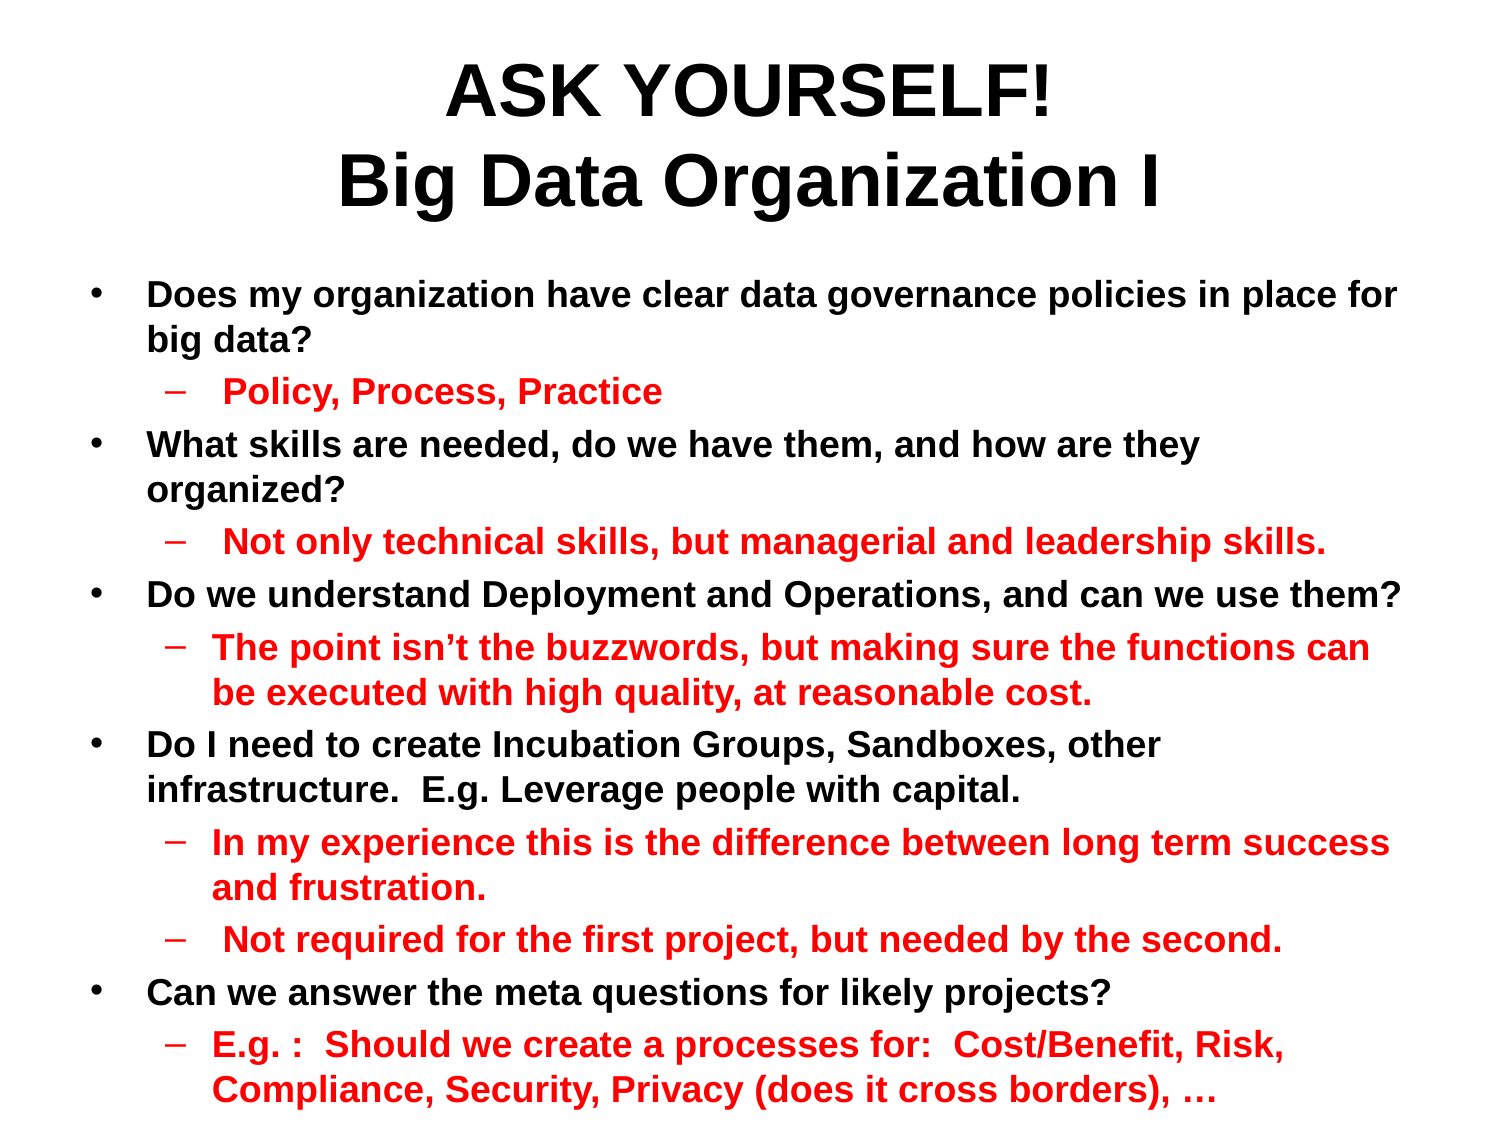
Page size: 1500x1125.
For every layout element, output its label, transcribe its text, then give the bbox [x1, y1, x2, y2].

title ASK YOURSELF! Big Data Organization I [75, 37, 1425, 225]
list Does my organization have clear data governance policies in place for big data? Policy, Process, Practice What skills are needed, do we have them, and how are they organized? Not only technical skills, but managerial and leadership skills. Do we understand Deployment and Operations, and can we use them? The point isn’t the buzzwords, but making sure the functions can be executed with high quality, at reasonable cost. Do I need to create Incubation Groups, Sandboxes, other infrastructure. E.g. Leverage people with capital. In my experience this is the difference between long term success and frustration. Not required for the first project, but needed by the second. Can we answer the meta questions for likely projects? E.g. : Should we create a processes for: Cost/Benefit, Risk, Compliance, Security, Privacy (does it cross borders), … [75, 262, 1425, 1005]
